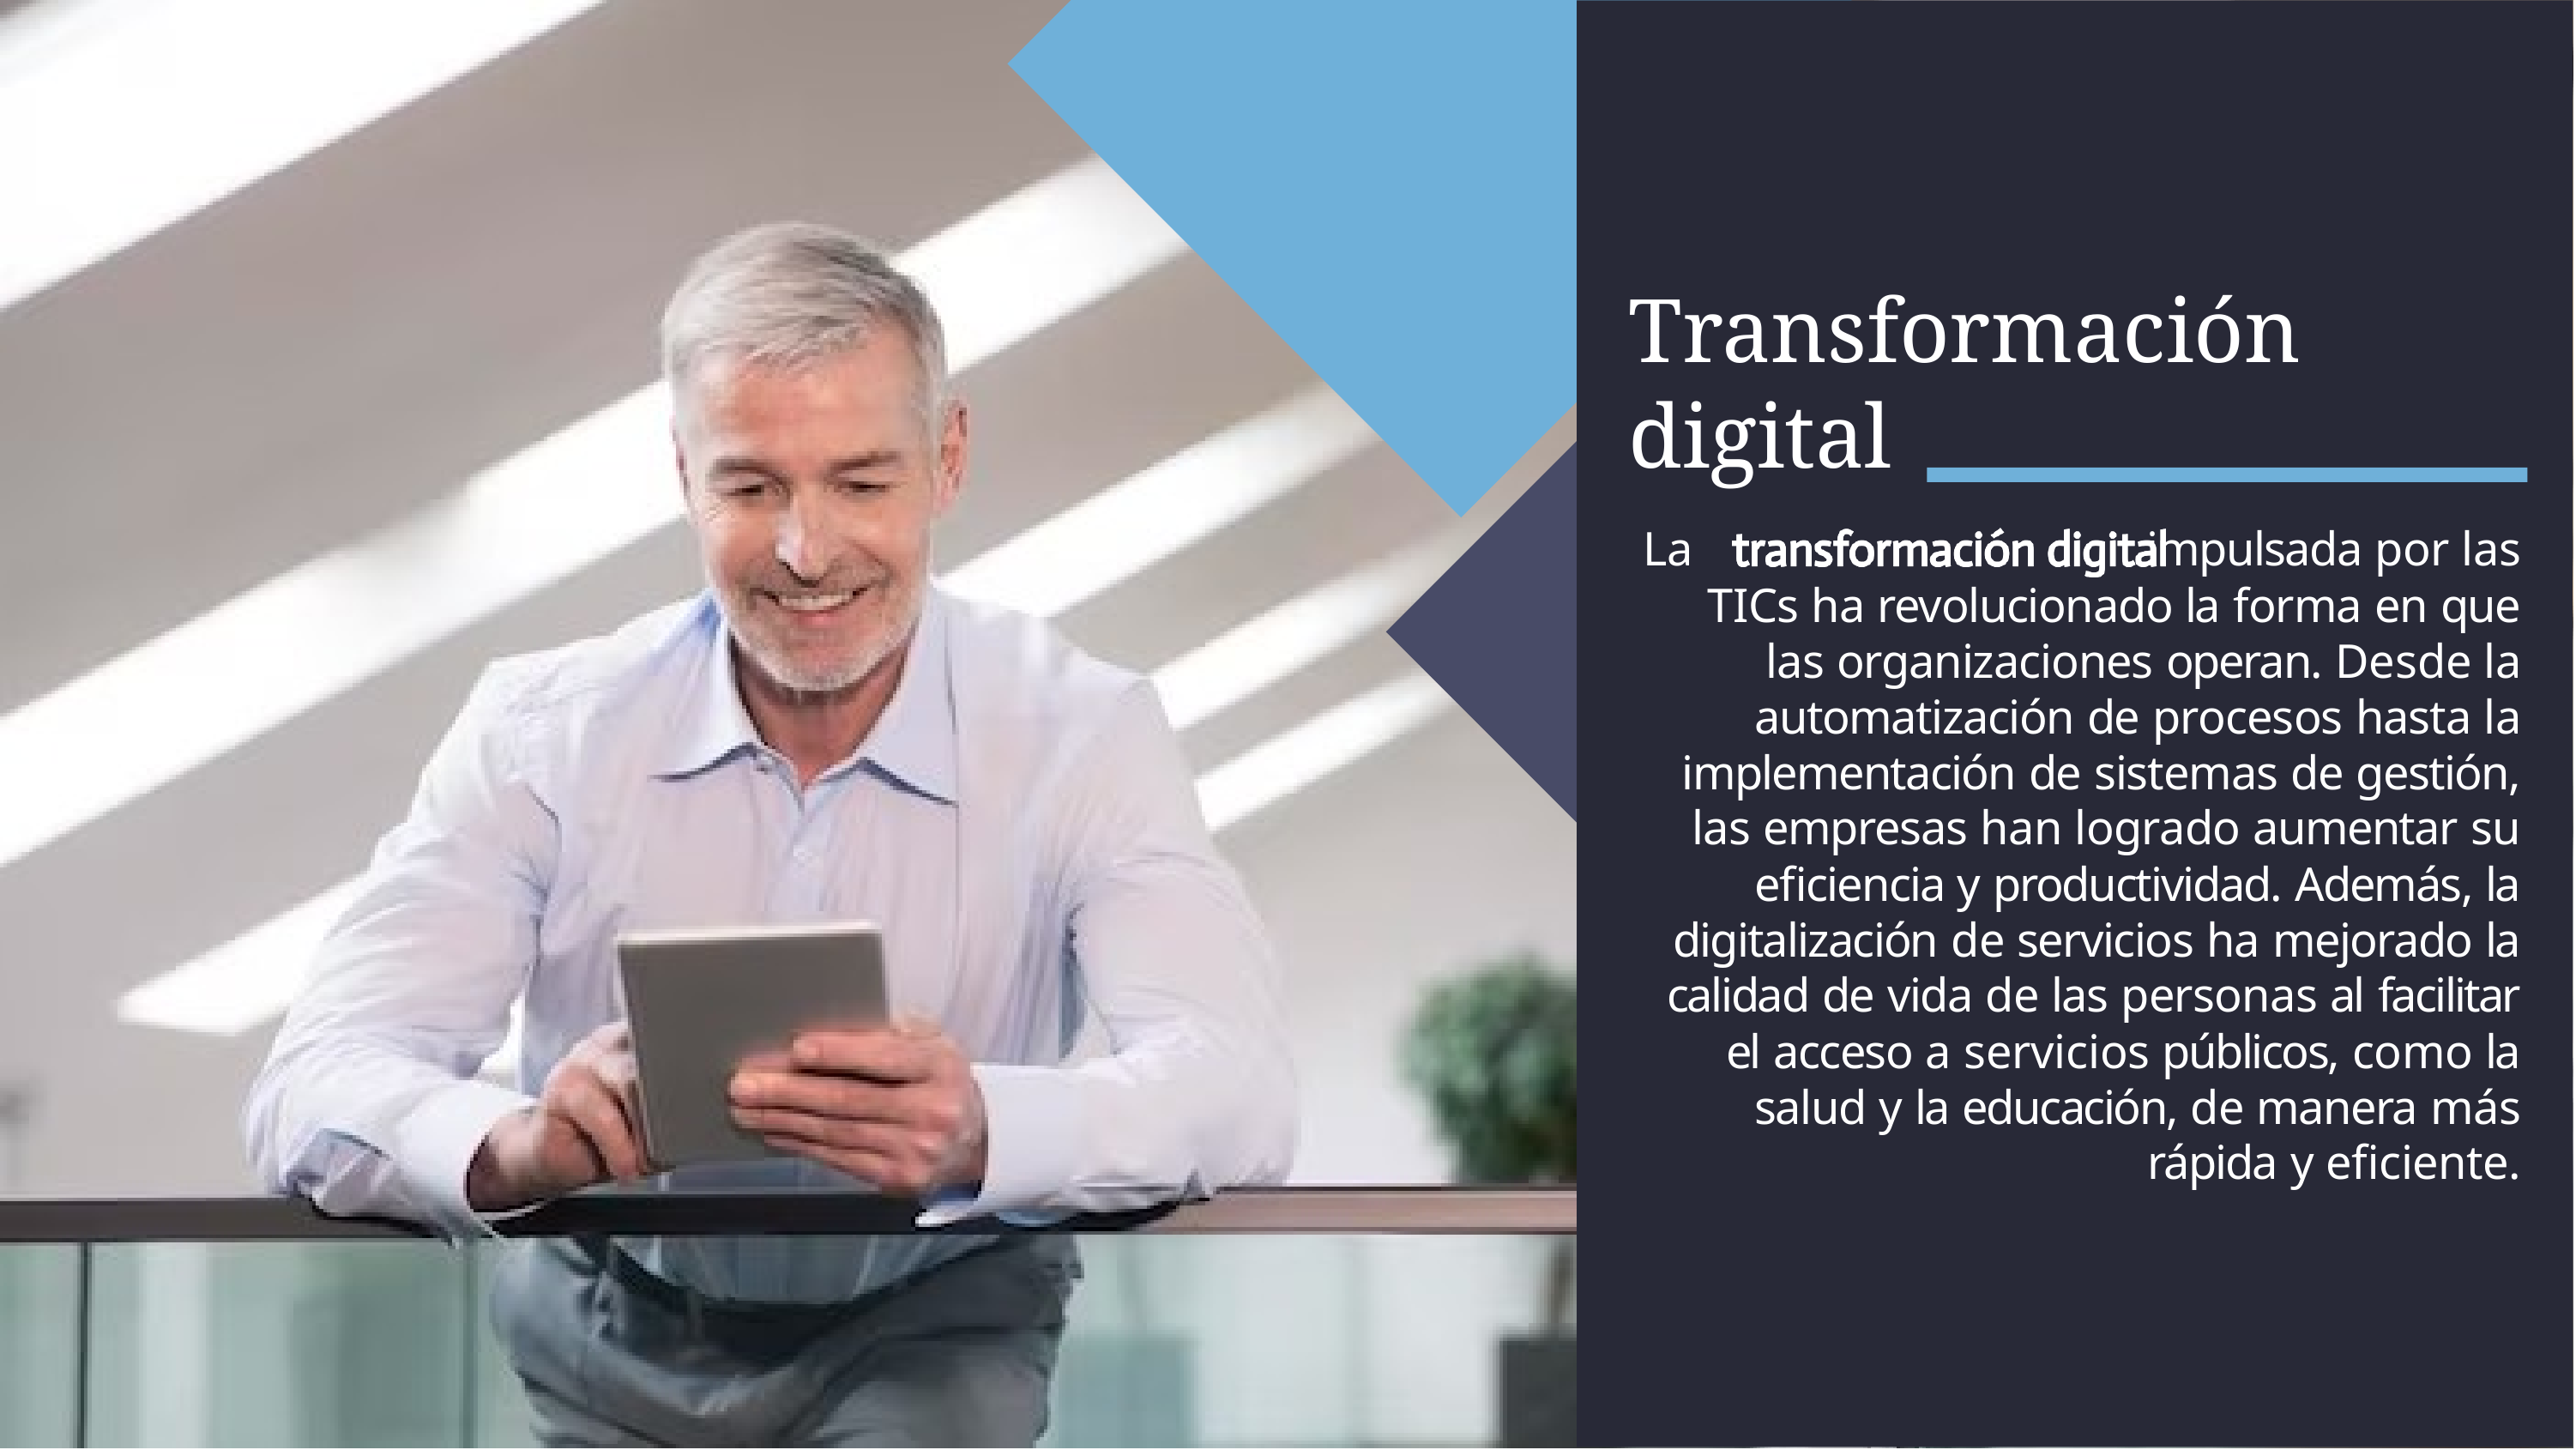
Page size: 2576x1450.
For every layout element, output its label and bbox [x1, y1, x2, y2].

picture [1732, 528, 2166, 578]
text_box [0, 0, 2573, 1448]
